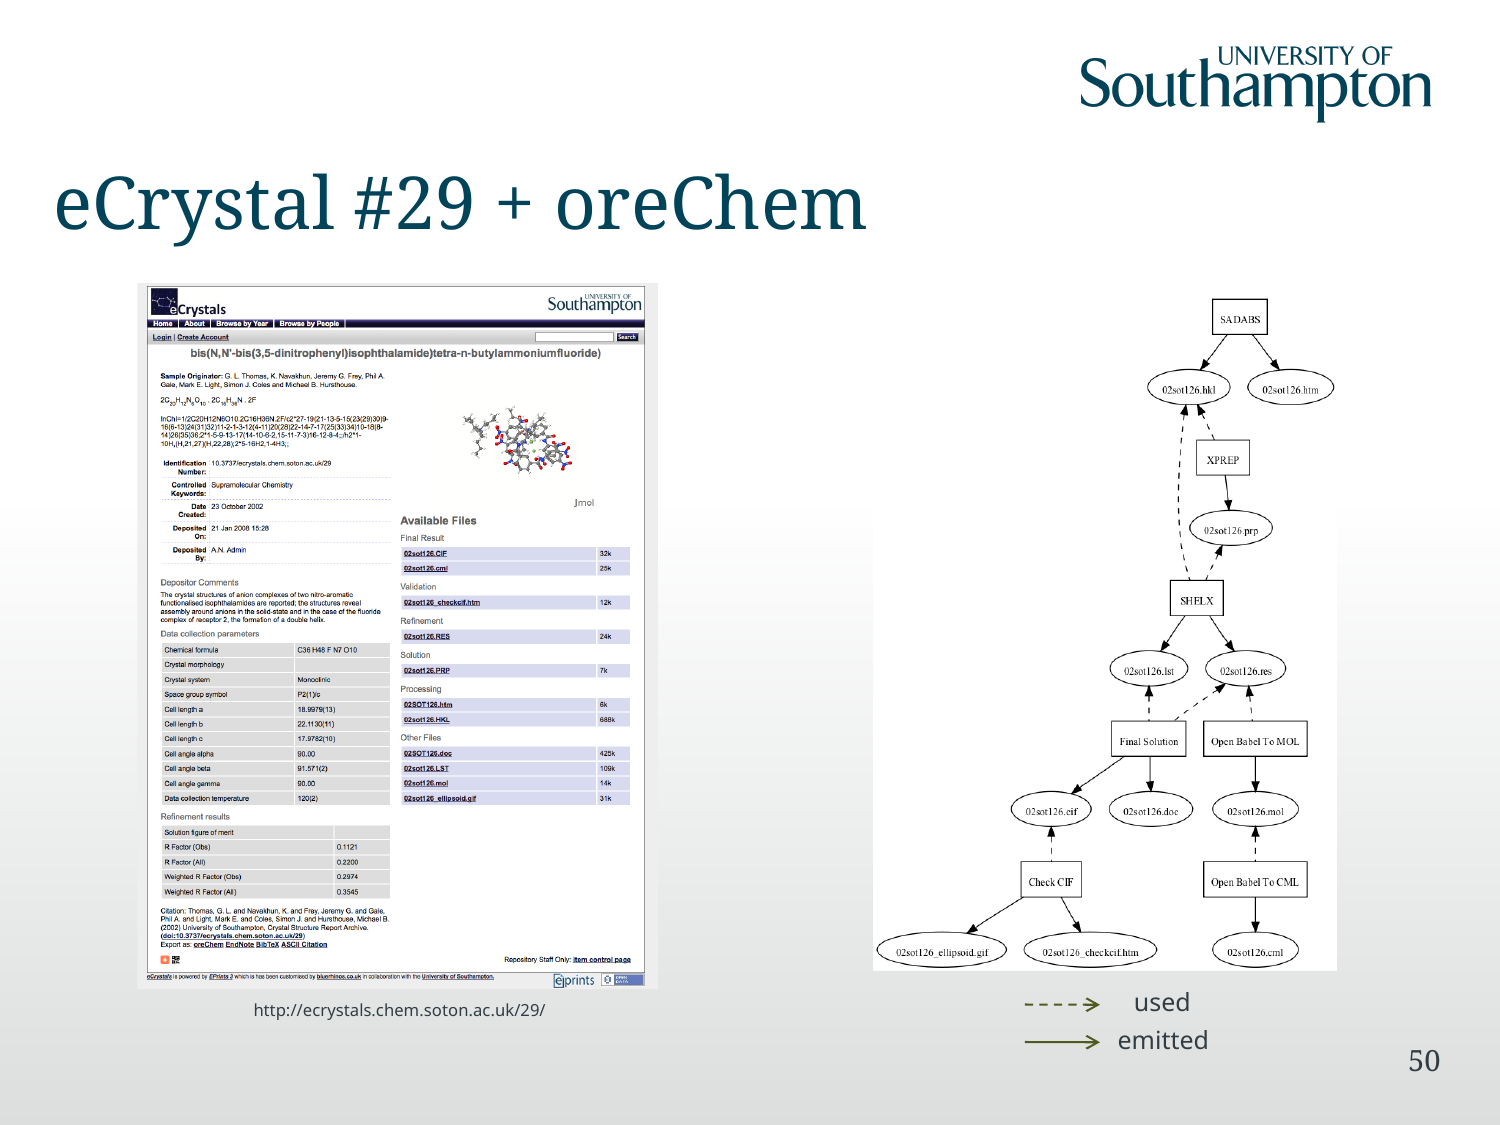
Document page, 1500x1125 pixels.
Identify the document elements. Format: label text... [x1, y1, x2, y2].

picture [1080, 46, 1432, 125]
title eCrystal #29 + oreChem [52, 148, 1448, 256]
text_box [1024, 979, 1226, 1063]
slide_number 50 [1127, 1034, 1441, 1111]
text_box http://ecrystals.chem.soton.ac.uk/29/ [137, 992, 663, 1027]
picture [137, 279, 659, 989]
picture [1344, 46, 1351, 54]
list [762, 295, 1448, 972]
